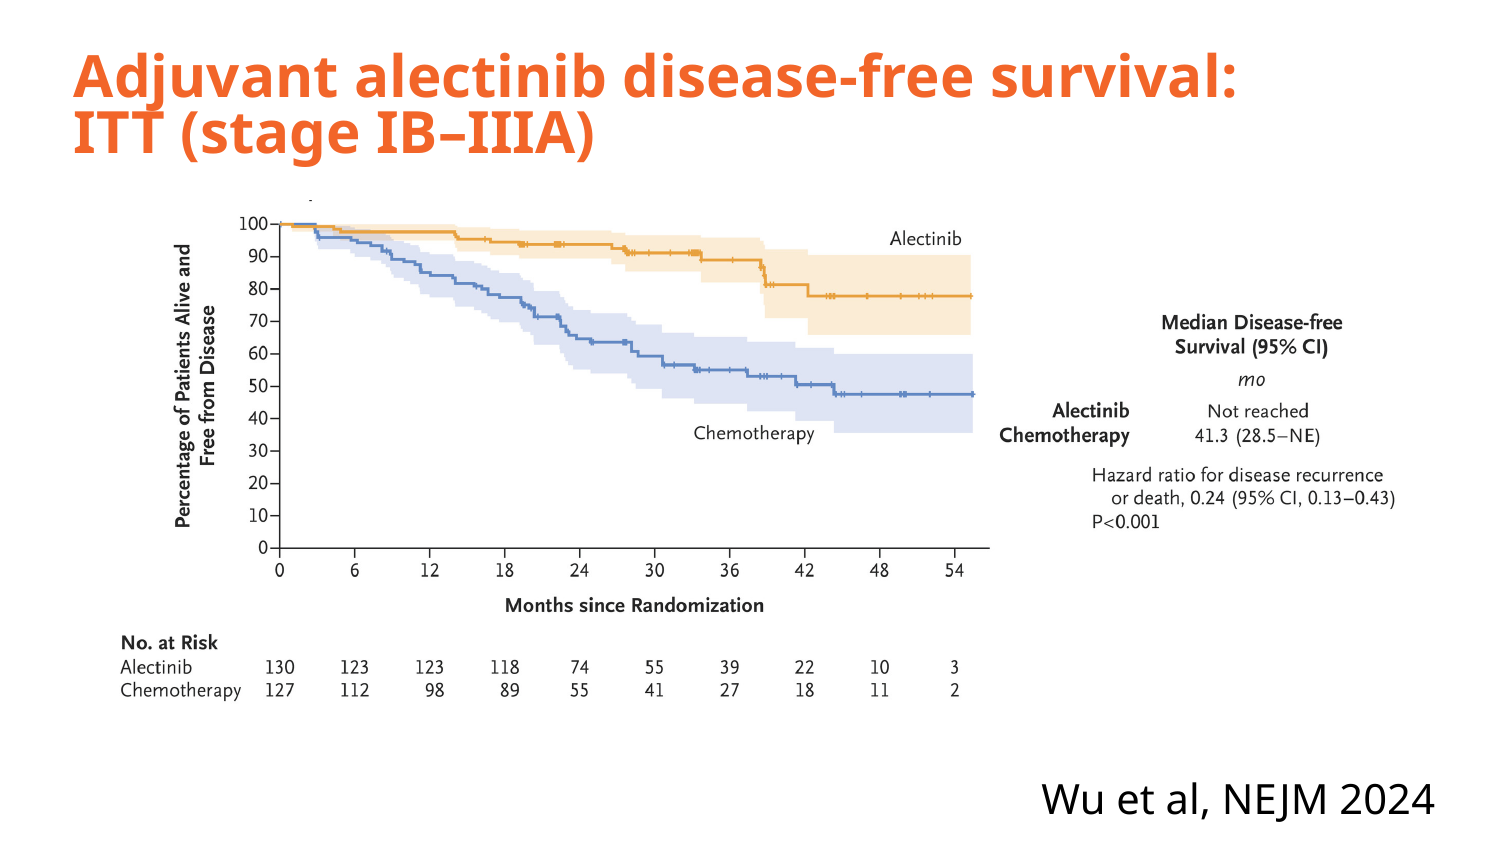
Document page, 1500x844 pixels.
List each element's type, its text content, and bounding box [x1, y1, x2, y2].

title Adjuvant alectinib disease-free survival: ITT (stage IB–IIIA) [59, 45, 1439, 117]
picture [106, 200, 1409, 711]
text_box Wu et al, NEJM 2024 [1026, 765, 1451, 831]
